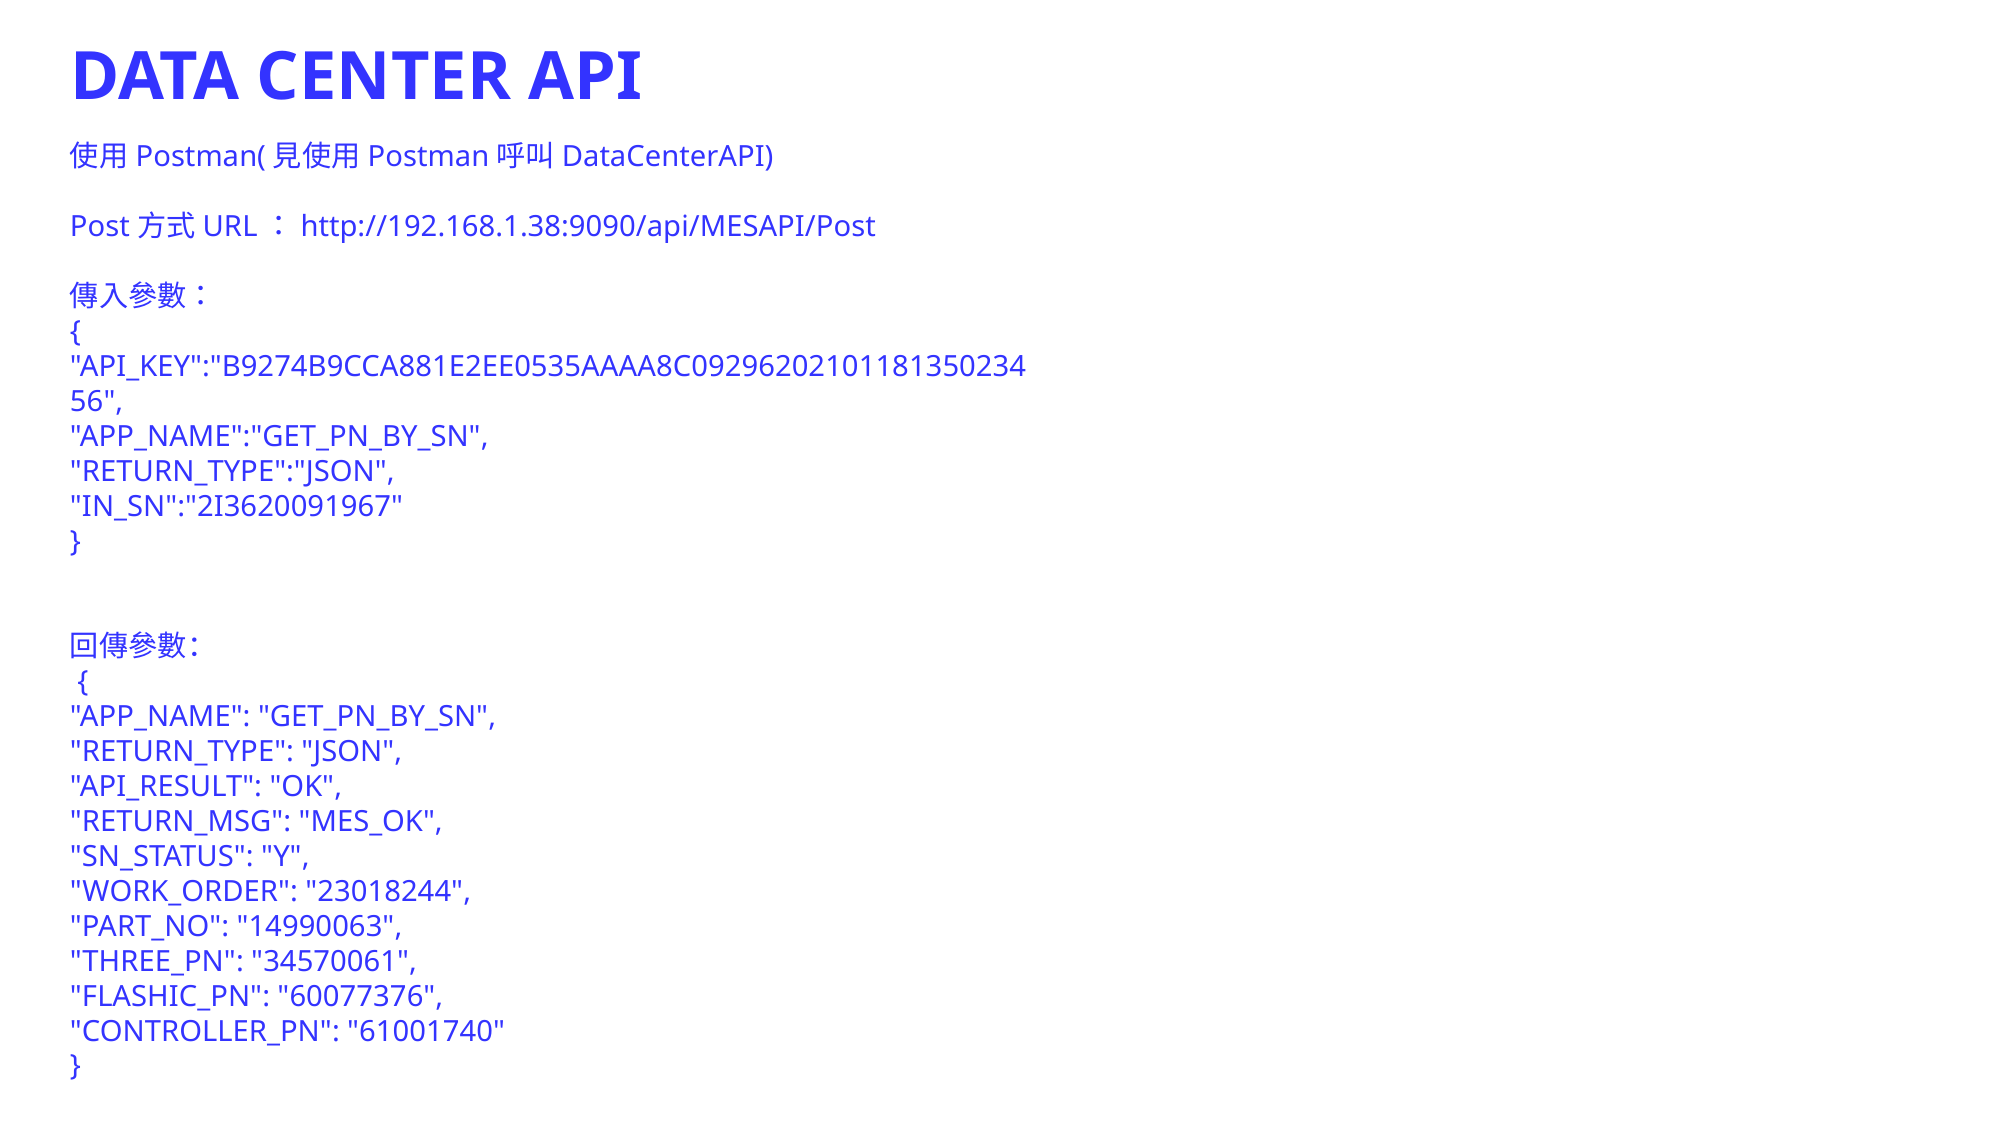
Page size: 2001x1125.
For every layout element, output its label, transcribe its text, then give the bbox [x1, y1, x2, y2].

text_box DATA CENTER API [55, 26, 1292, 131]
text_box 使用Postman(見使用Postman呼叫DataCenterAPI) Post方式URL：http://192.168.1.38:9090/api/MESAPI/Post 傳入參數： { "API_KEY":"B9274B9CCA881E2EE0535AAAA8C0929620210118135023456", "APP_NAME":"GET_PN_BY_SN", "RETURN_TYPE":"JSON", "IN_SN":"2I3620091967" } 回傳參數： { "APP_NAME": "GET_PN_BY_SN", "RETURN_TYPE": "JSON", "API_RESULT": "OK", "RETURN_MSG": "MES_OK", "SN_STATUS": "Y", "WORK_ORDER": "23018244", "PART_NO": "14990063", "THREE_PN": "34570061", "FLASHIC_PN": "60077376", "CONTROLLER_PN": "61001740" } [55, 131, 1056, 1124]
